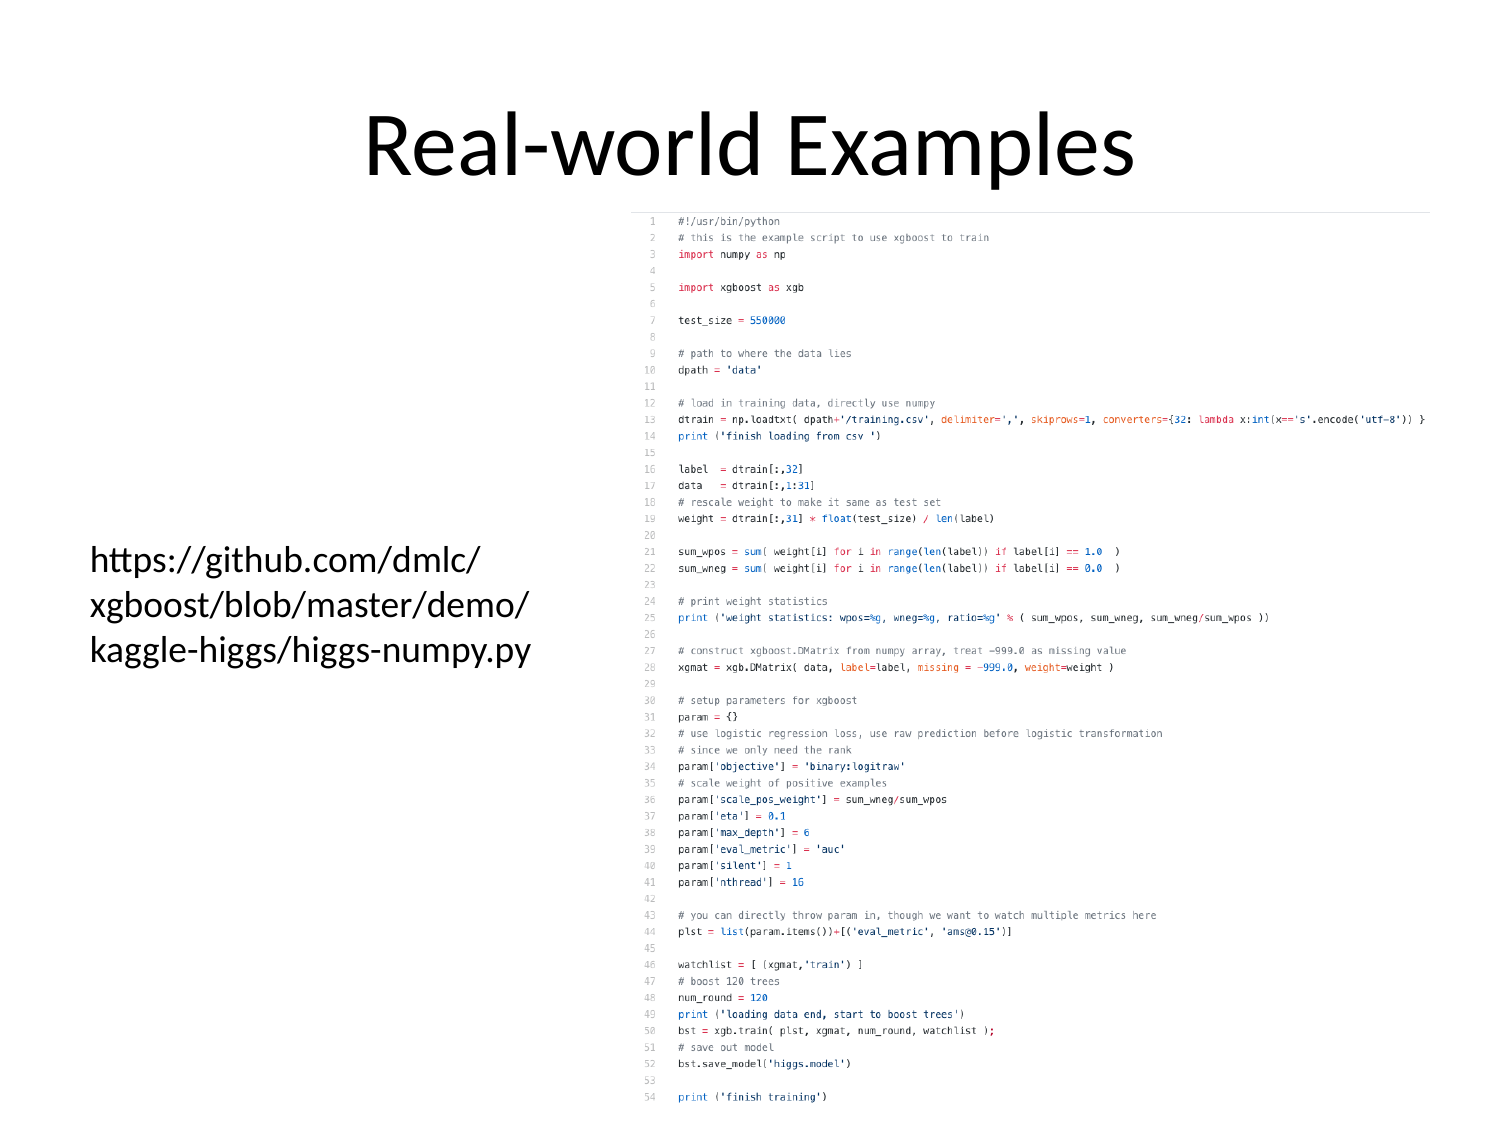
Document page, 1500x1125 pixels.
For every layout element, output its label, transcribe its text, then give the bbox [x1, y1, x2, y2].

text_box https://github.com/dmlc/xgboost/blob/master/demo/kaggle-higgs/higgs-numpy.py [75, 527, 571, 677]
picture [631, 212, 1430, 1106]
title Real-world Examples [75, 45, 1425, 233]
